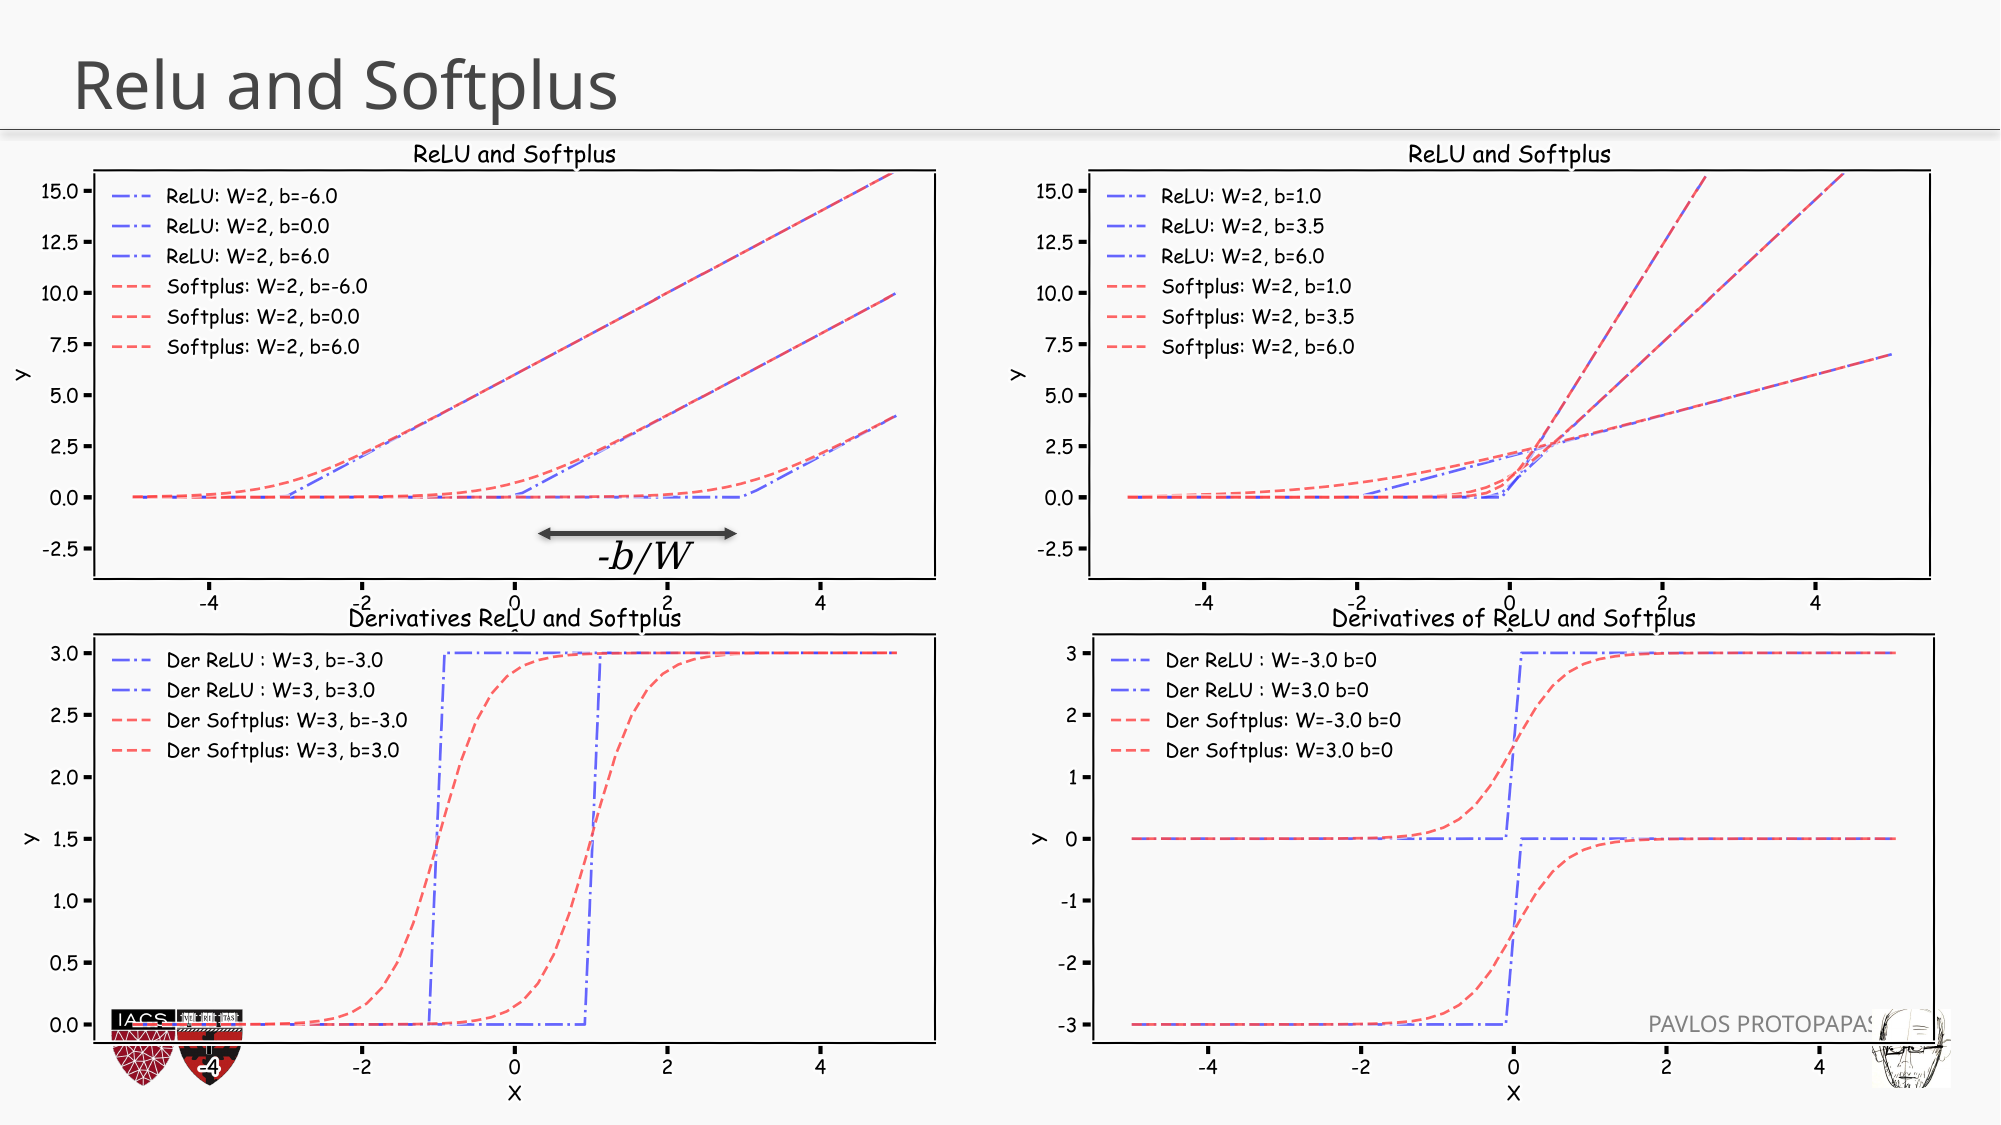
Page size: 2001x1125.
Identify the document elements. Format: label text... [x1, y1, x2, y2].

picture [0, 98, 2000, 1125]
title Relu and Softplus [57, 35, 1943, 96]
